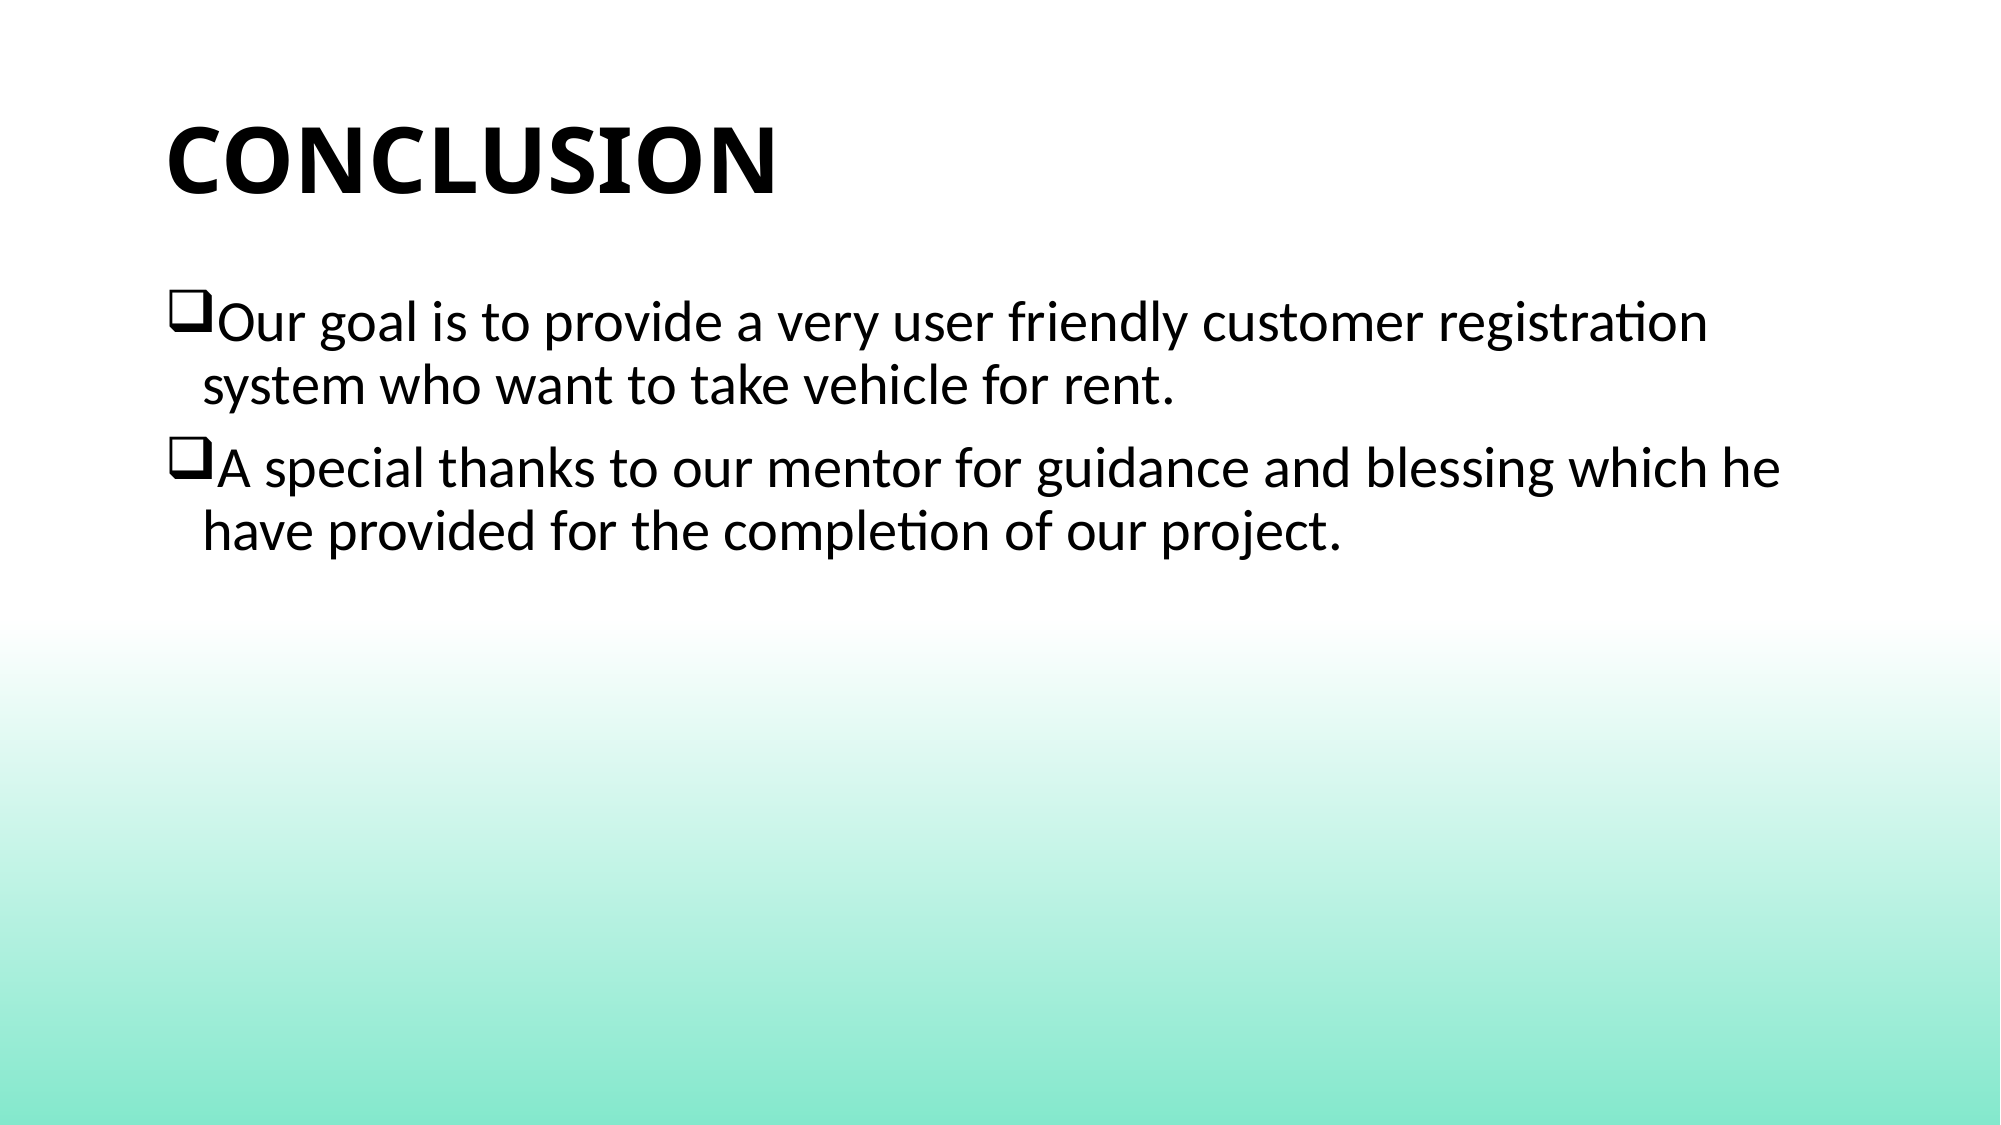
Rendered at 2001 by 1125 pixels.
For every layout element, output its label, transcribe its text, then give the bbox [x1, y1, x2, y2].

list Our goal is to provide a very user friendly customer registration system who want to take vehicle for rent. A special thanks to our mentor for guidance and blessing which he have provided for the completion of our project. [149, 283, 1850, 950]
title CONCLUSION [149, 101, 1851, 227]
